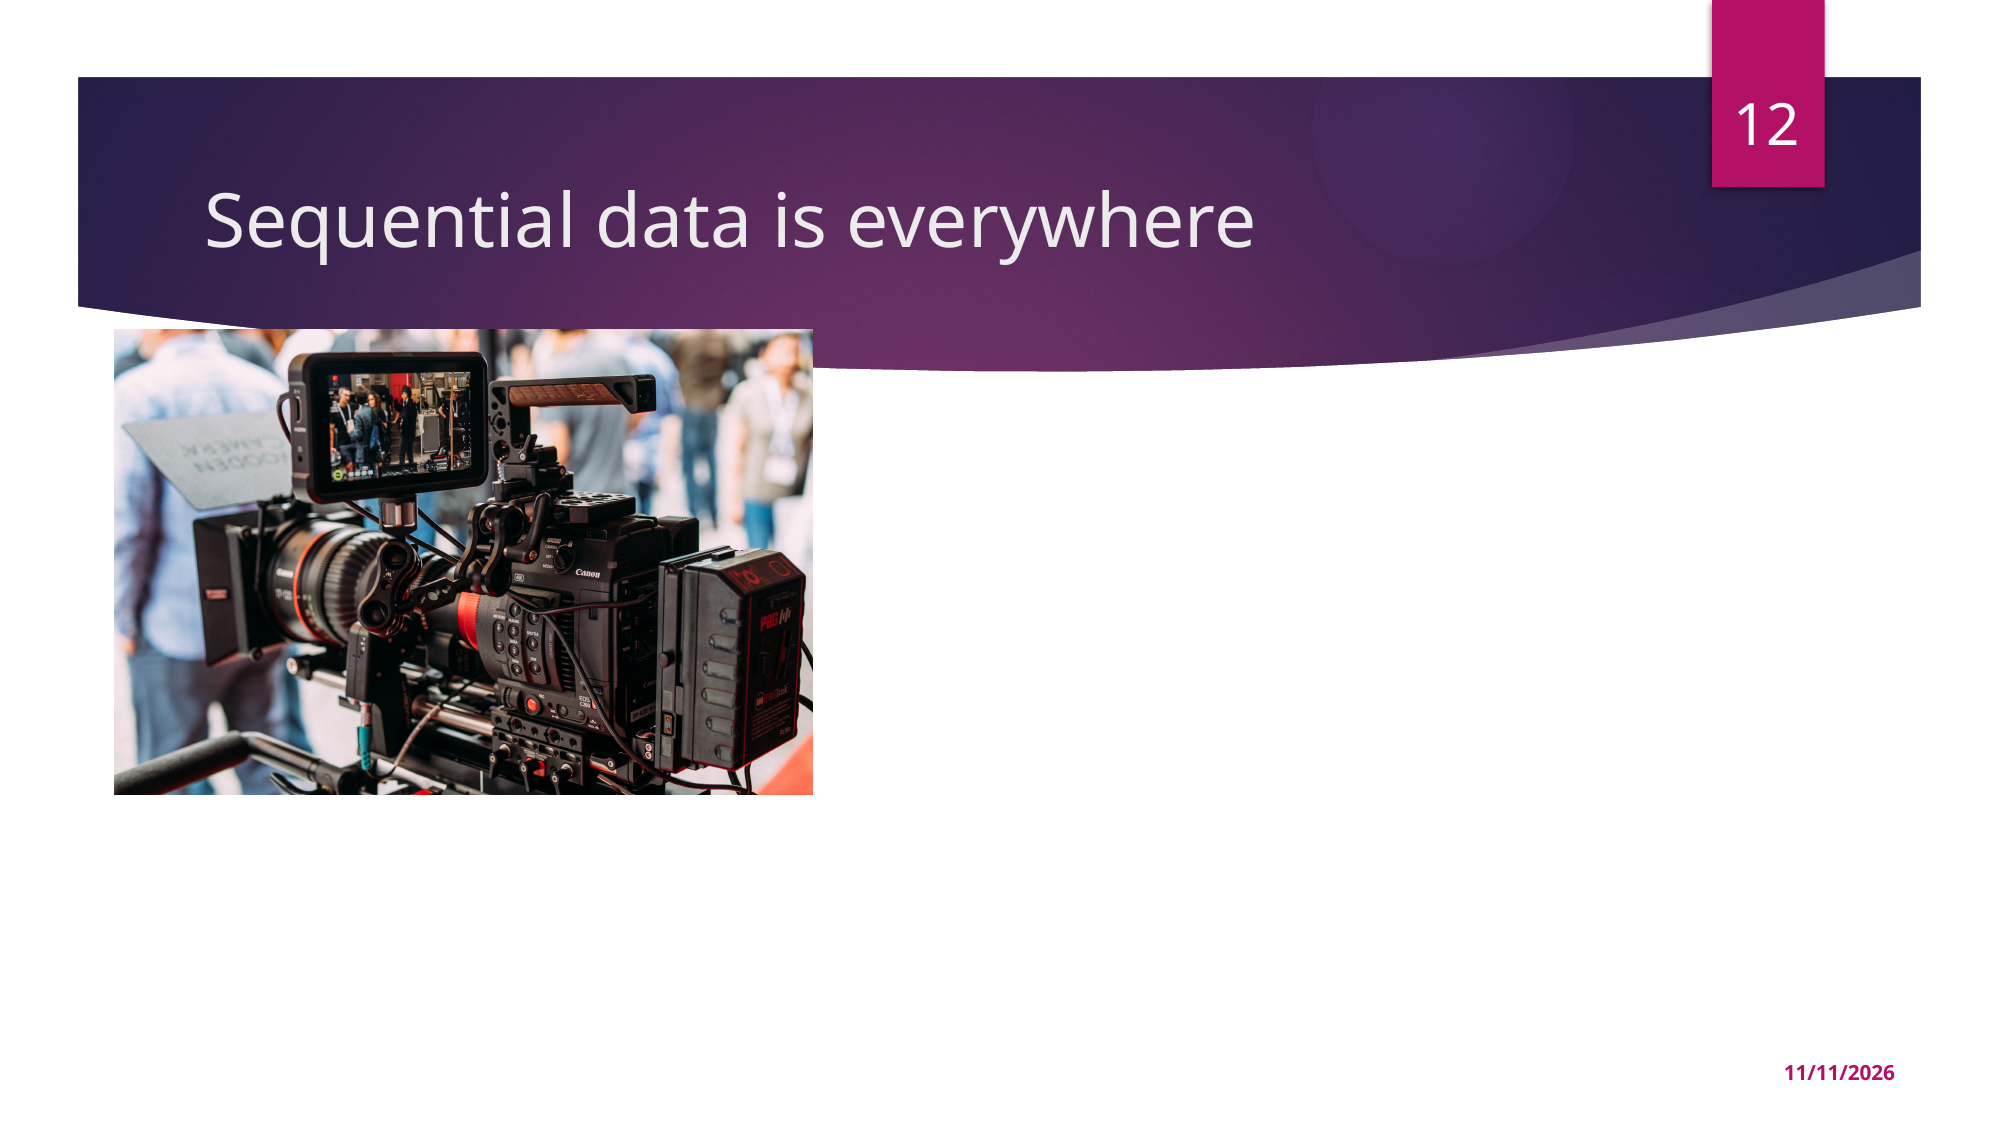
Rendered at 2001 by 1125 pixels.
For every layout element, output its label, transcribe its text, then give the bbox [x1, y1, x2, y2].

picture [114, 329, 813, 796]
title Sequential data is everywhere [189, 159, 1627, 276]
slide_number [1747, 1048, 1911, 1099]
slide_number 12 [1698, 48, 1836, 175]
